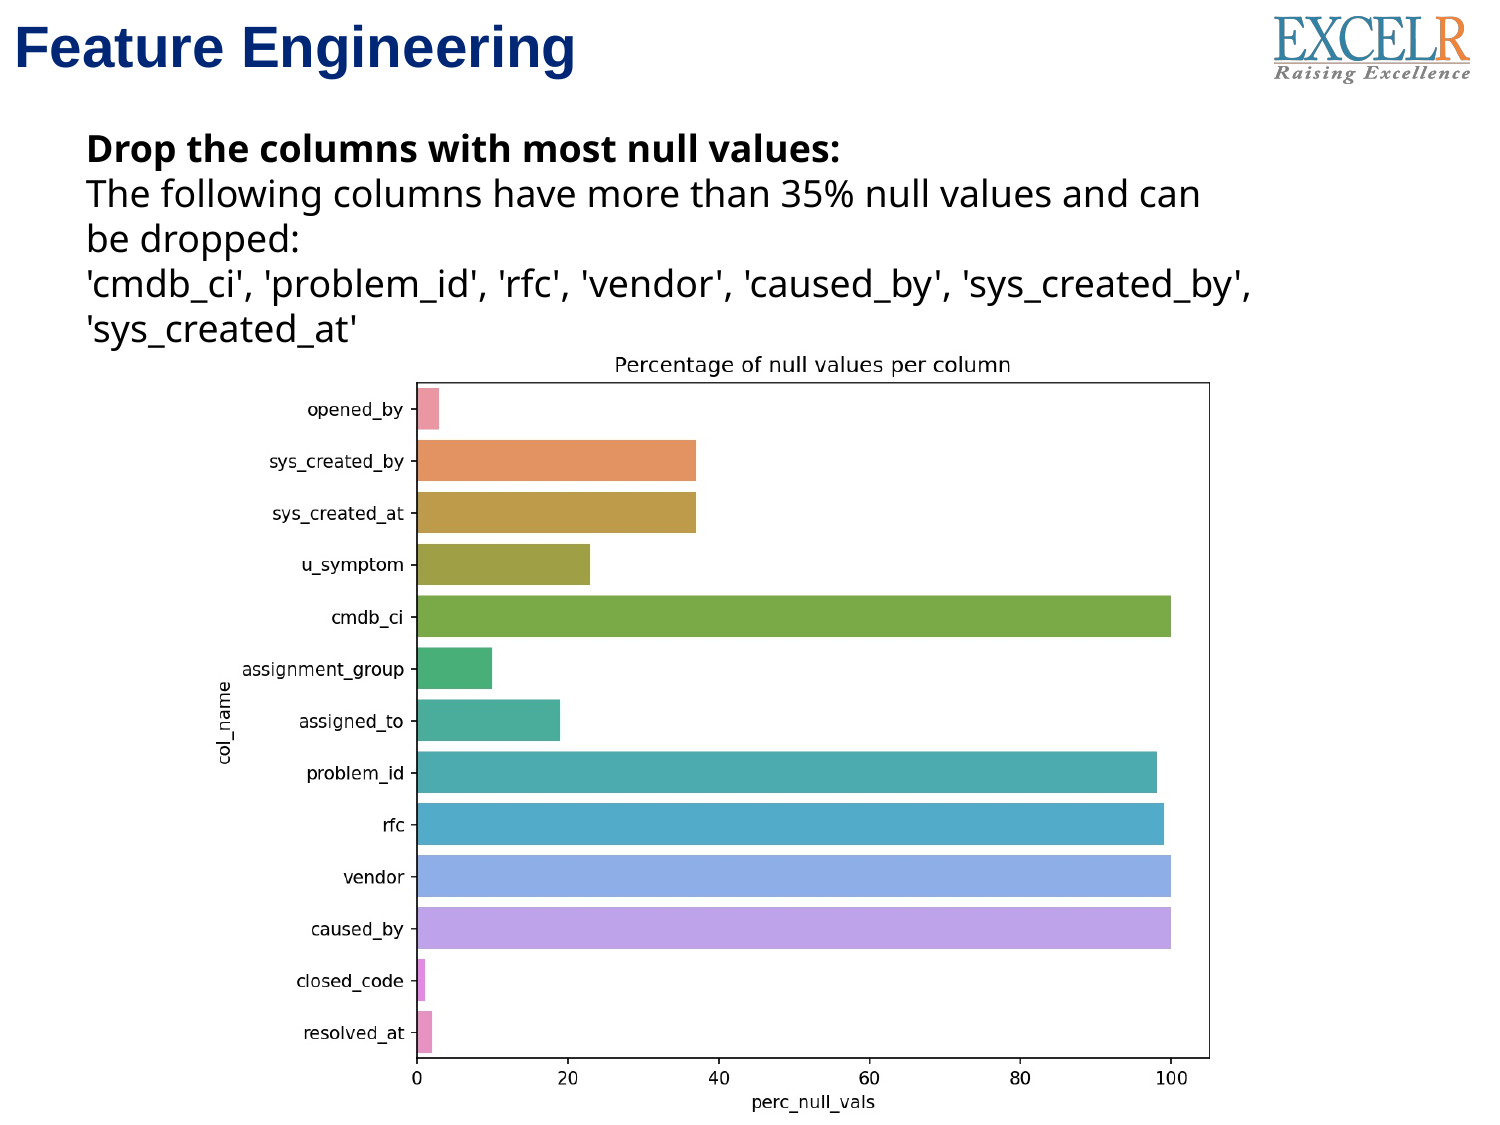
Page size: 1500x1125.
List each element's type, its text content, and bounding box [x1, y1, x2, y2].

picture [203, 343, 1221, 1125]
picture [1274, 16, 1470, 85]
text_box Drop the columns with most null values: The following columns have more than 35% null values and can be dropped: 'cmdb_ci', 'problem_id', 'rfc', 'vendor', 'caused_by', 'sys_created_by', 'sys_created_at' [70, 109, 1275, 365]
text_box Feature Engineering [14, 8, 1410, 110]
